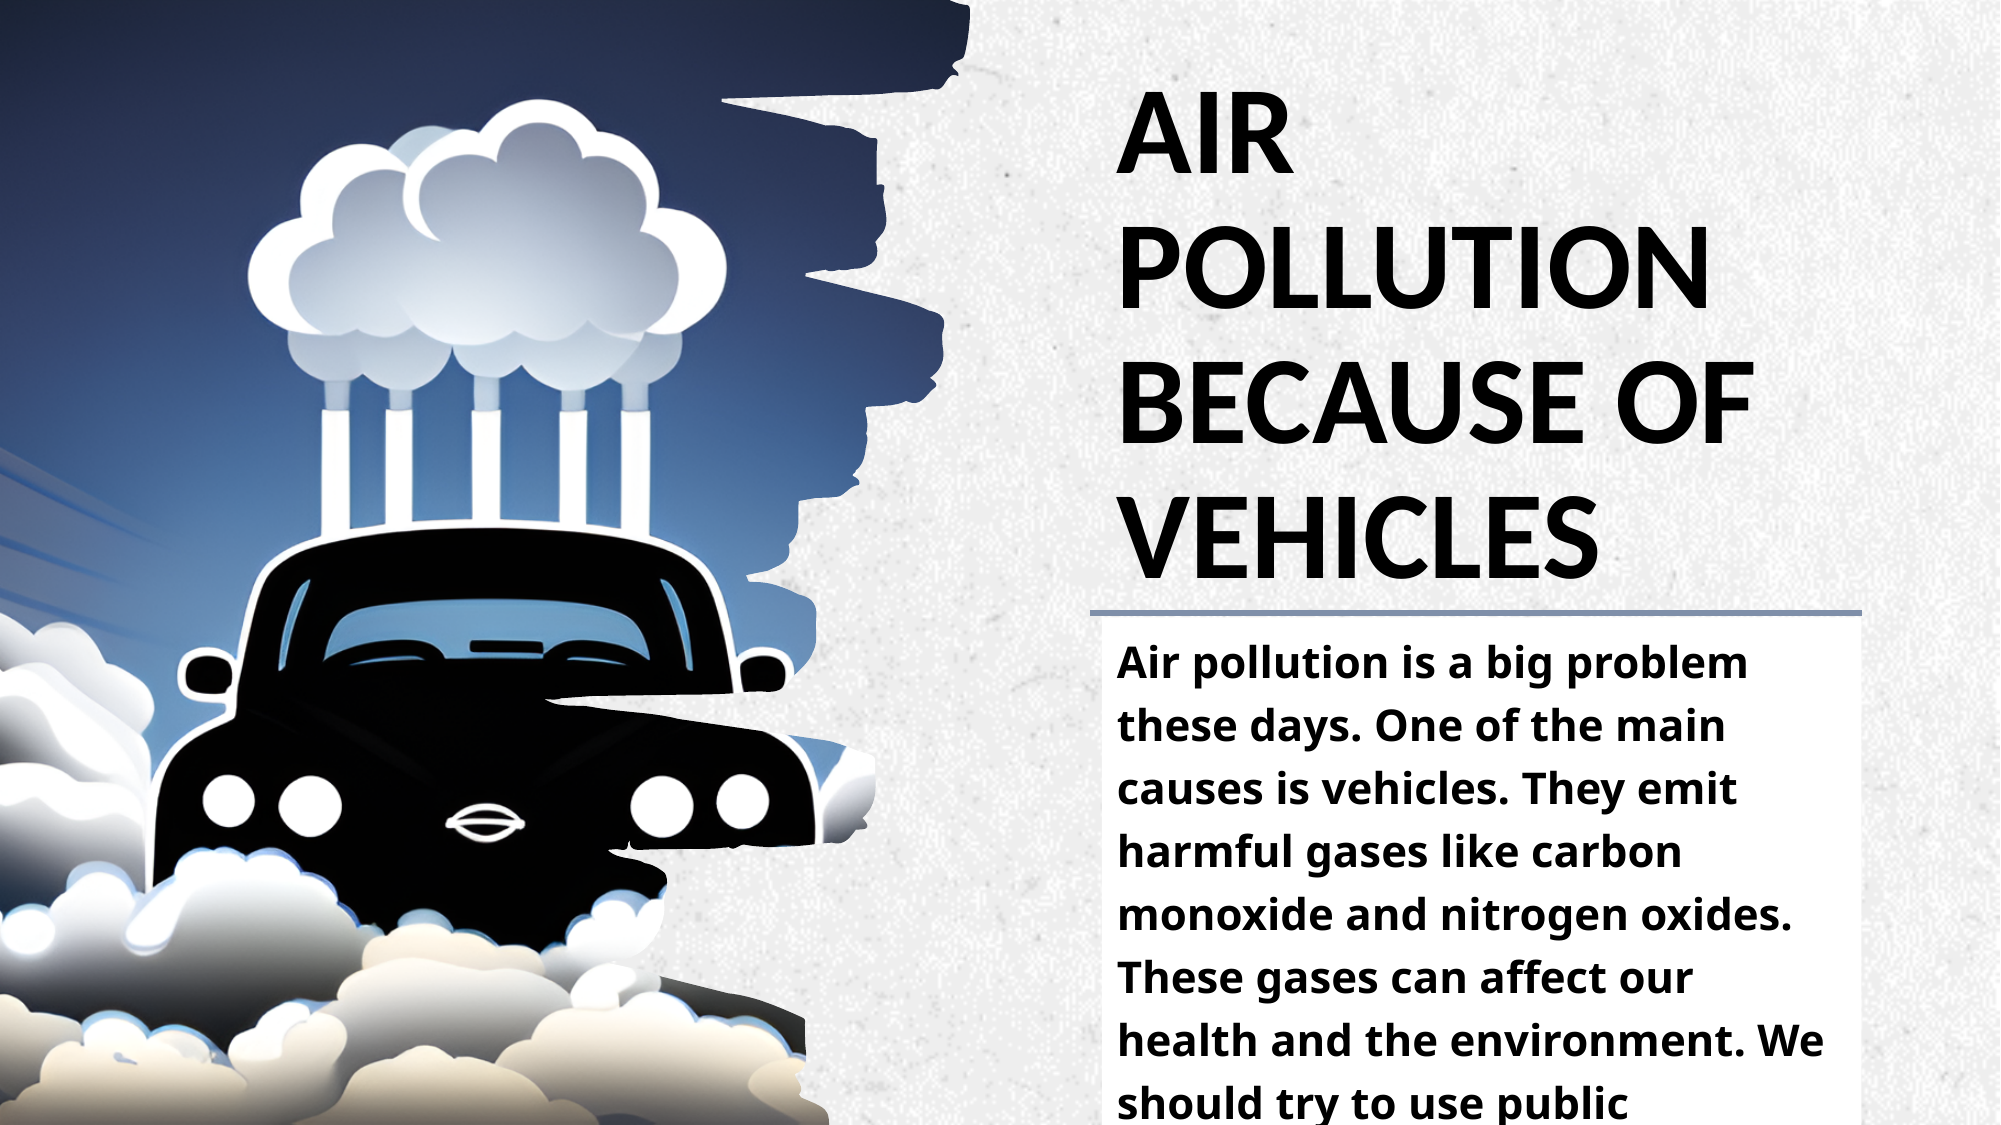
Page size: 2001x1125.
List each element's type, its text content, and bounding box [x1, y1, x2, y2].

picture [0, 0, 2000, 1125]
list Air pollution is a big problem these days. One of the main causes is vehicles. They emit harmful gases like carbon monoxide and nitrogen oxides. These gases can affect our health and the environment. We should try to use public transportation or bikes more often to reduce air pollution. [1101, 617, 1862, 1125]
title Air pollution because of Vehicles [1101, 305, 1862, 613]
